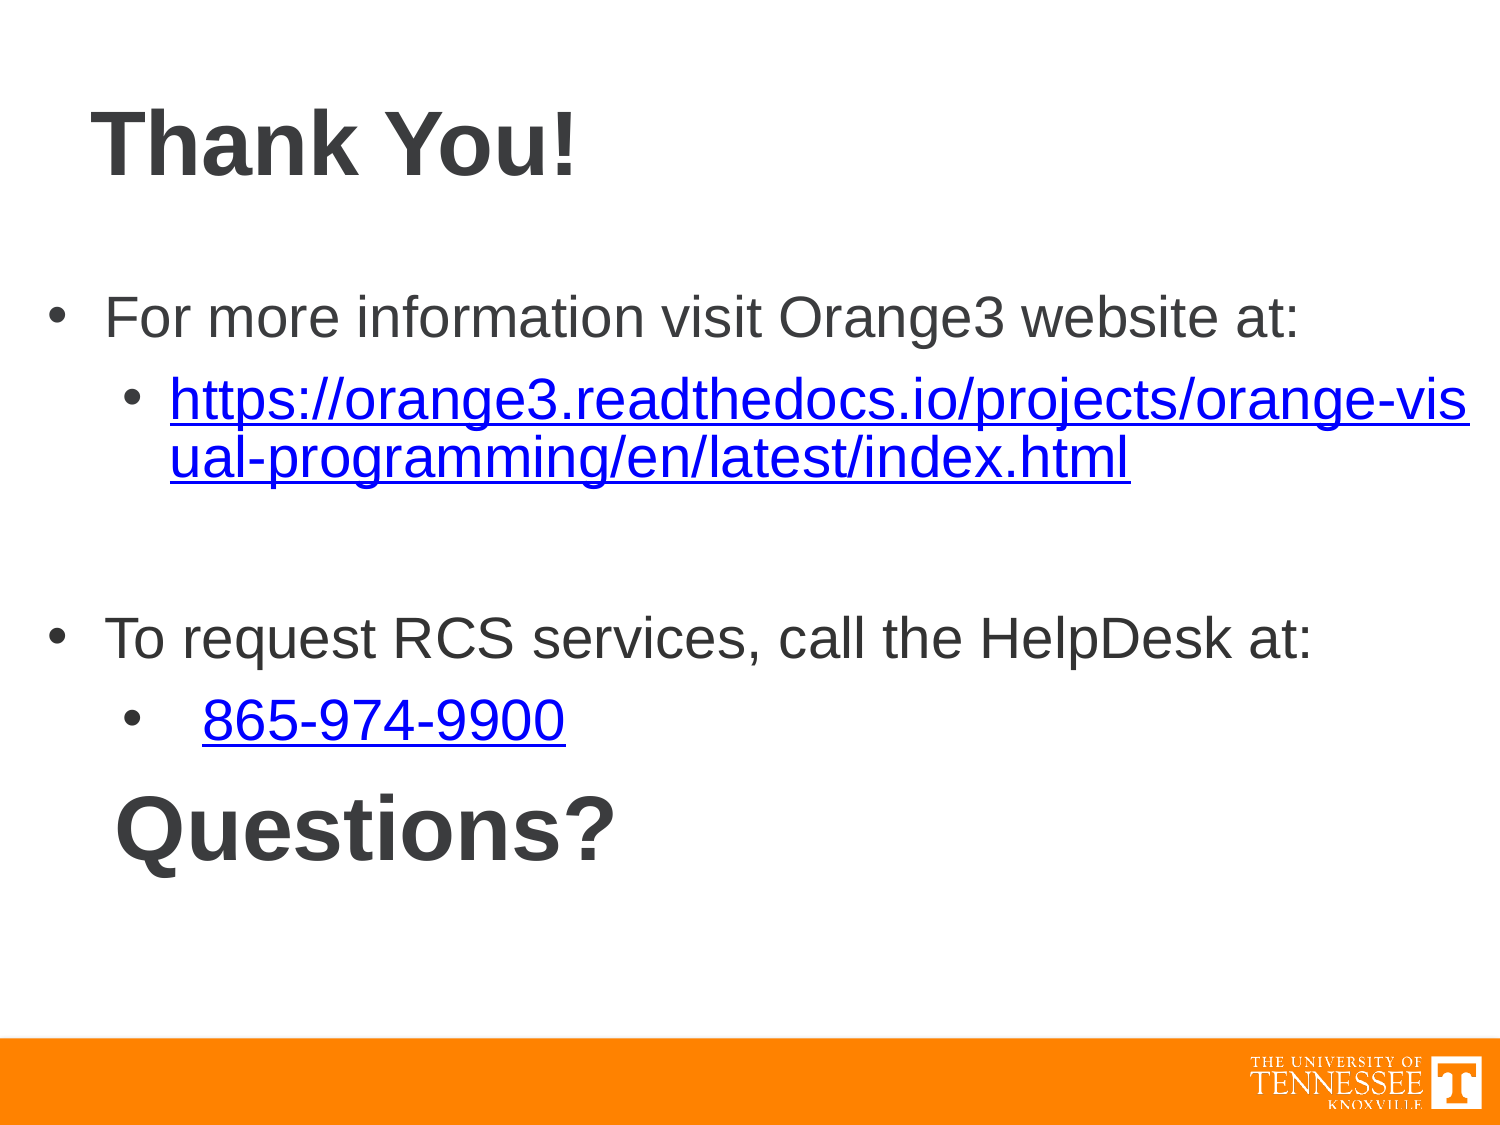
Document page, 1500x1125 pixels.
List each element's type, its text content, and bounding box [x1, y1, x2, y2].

title Thank You! [75, 45, 1425, 233]
text_box Questions? [99, 730, 1450, 918]
list For more information visit Orange3 website at: https://orange3.readthedocs.io/projects/orange-visual-programming/en/latest/index.html To request RCS services, call the HelpDesk at: 865-974-9900 [32, 271, 1500, 1015]
